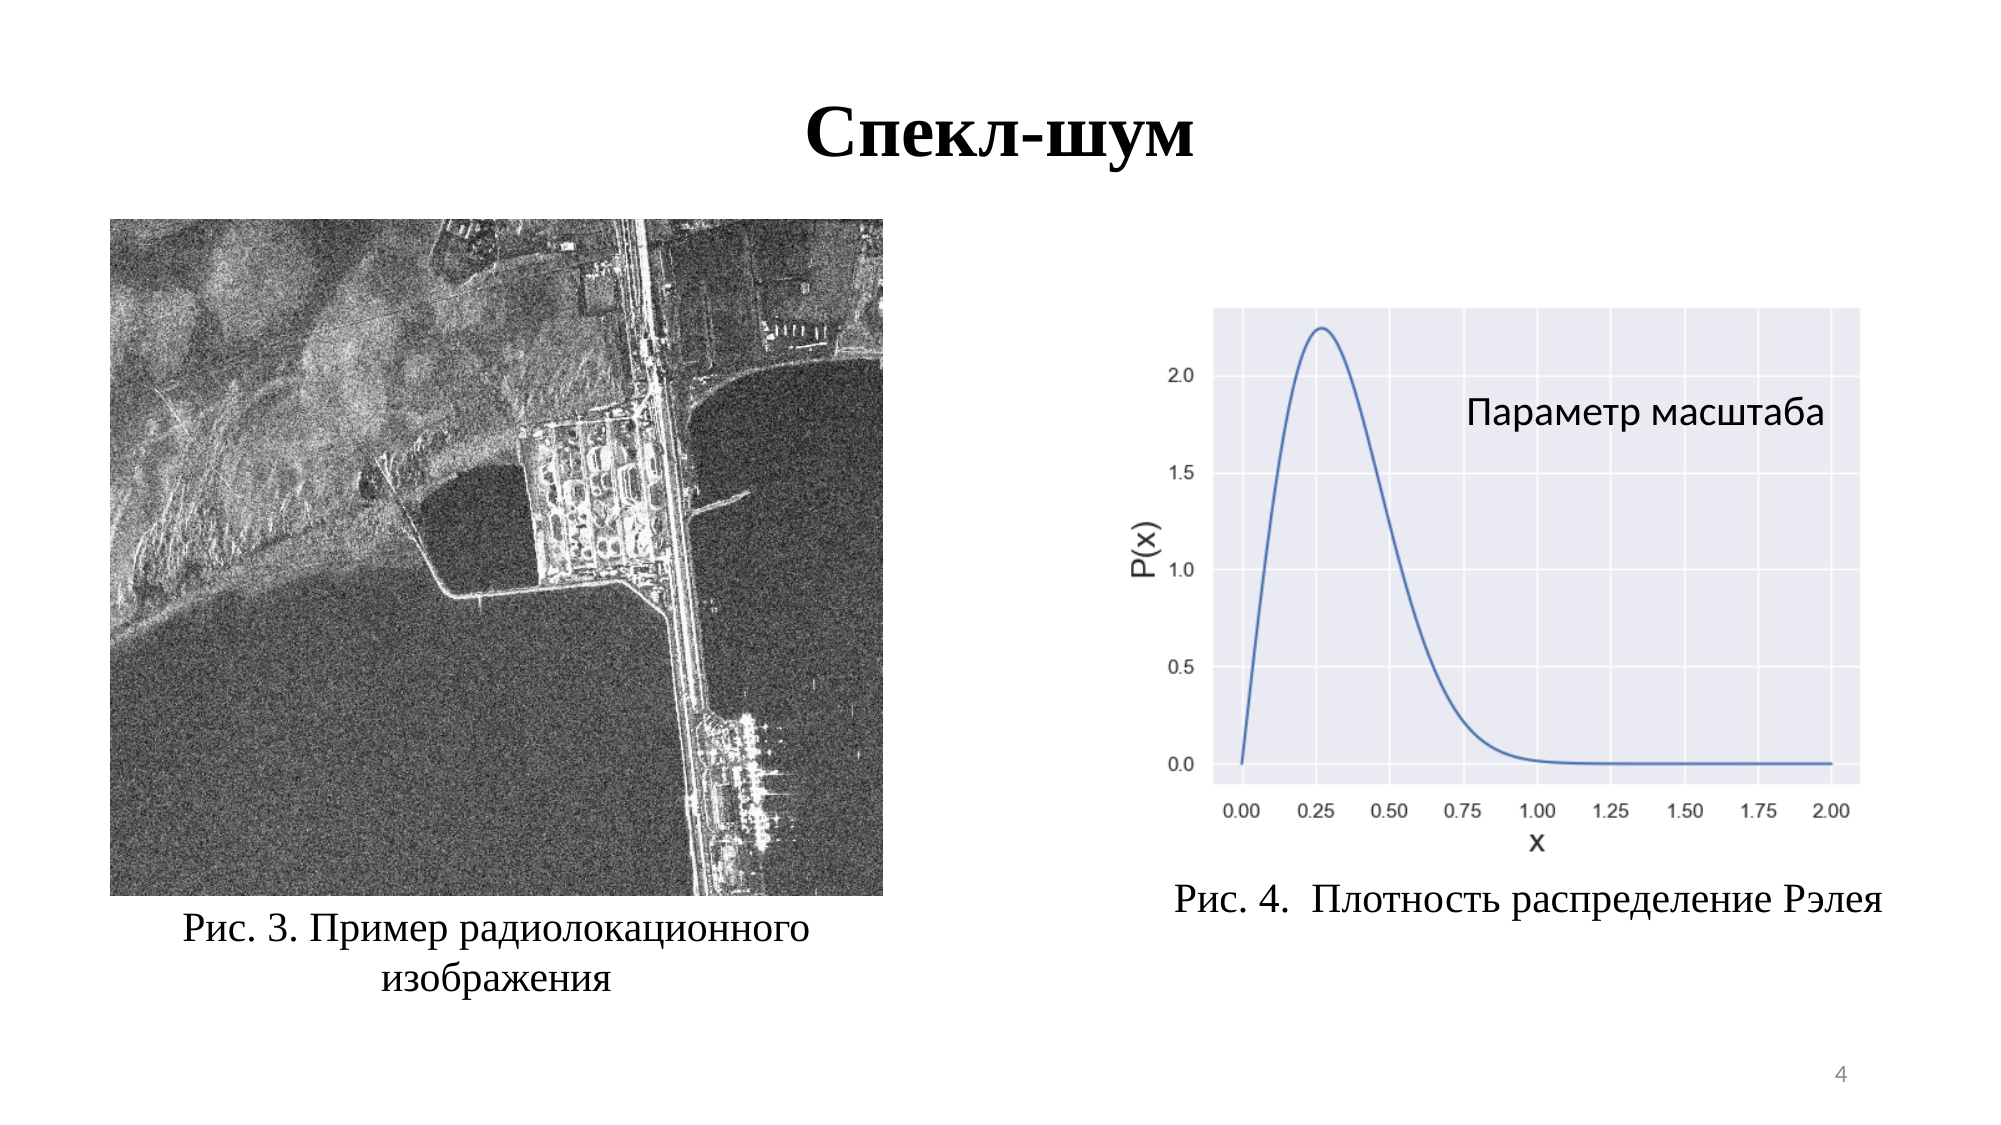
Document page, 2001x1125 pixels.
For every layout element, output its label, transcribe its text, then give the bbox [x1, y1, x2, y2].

picture [110, 219, 883, 896]
text_box Рис. 3. Пример радиолокационного изображения [157, 896, 836, 1008]
slide_number 4 [1412, 1042, 1863, 1103]
title Спекл-шум [174, 59, 1826, 206]
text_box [1117, 294, 1902, 929]
